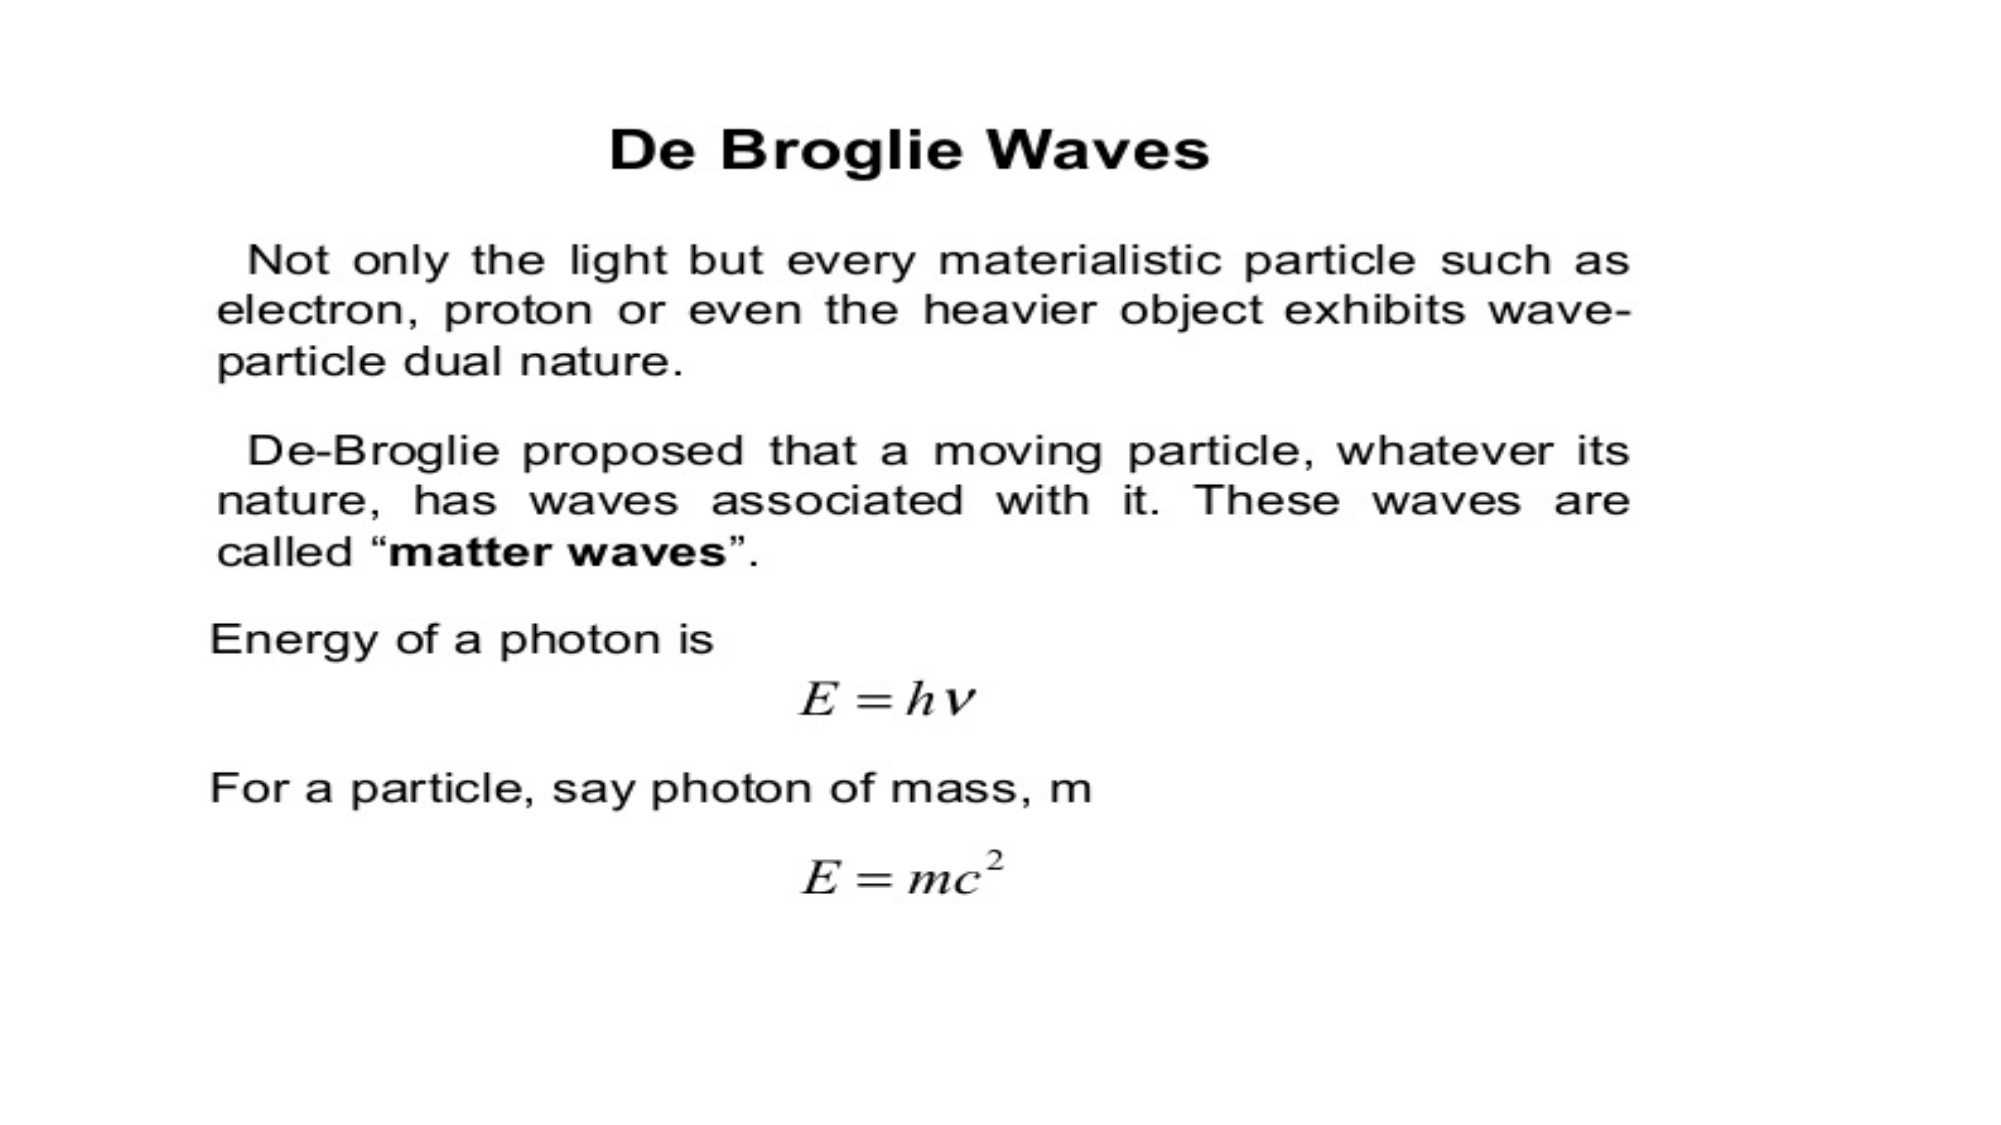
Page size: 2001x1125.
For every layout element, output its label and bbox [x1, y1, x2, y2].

picture [106, 78, 1716, 1029]
